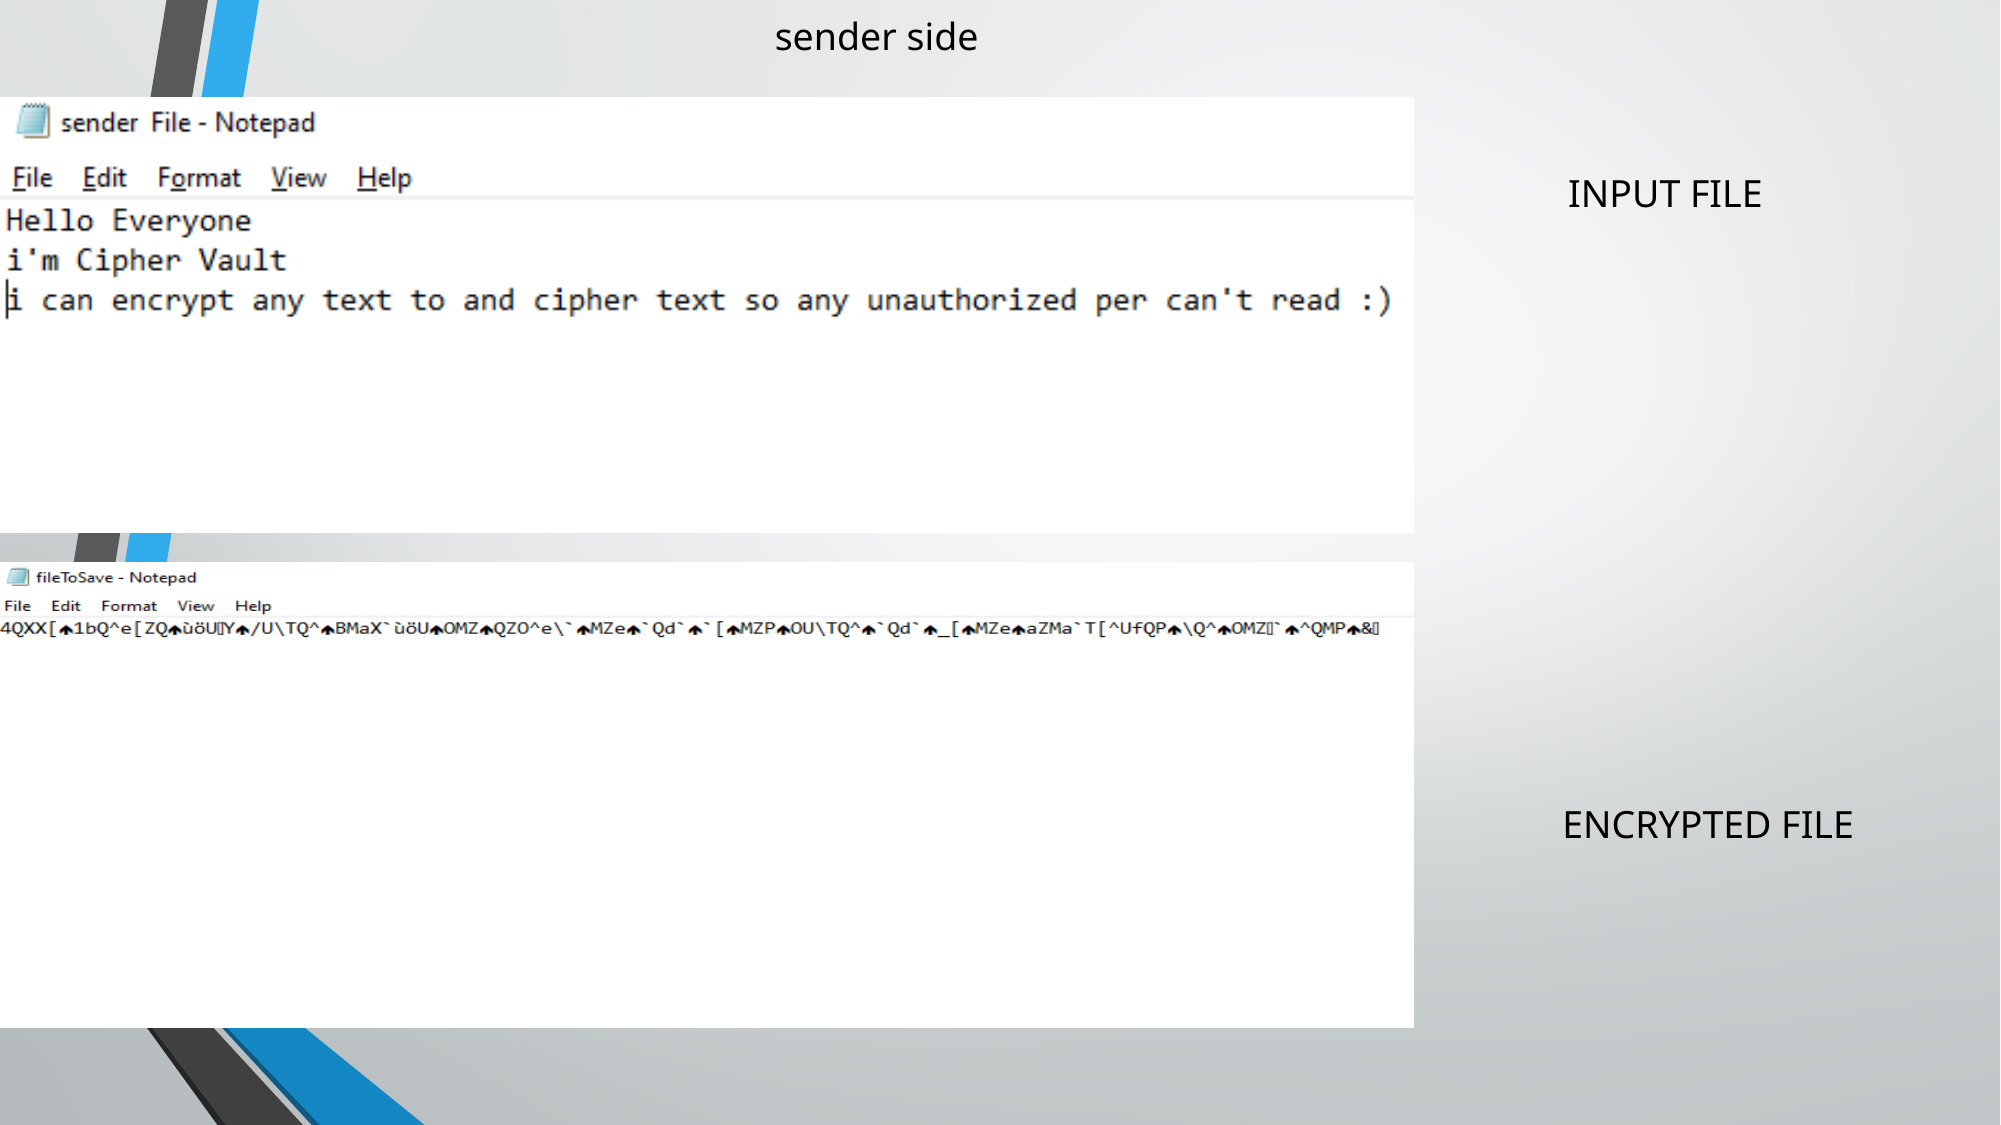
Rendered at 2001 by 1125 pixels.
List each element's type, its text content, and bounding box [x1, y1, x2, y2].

picture [0, 562, 1414, 1028]
picture [0, 97, 1414, 533]
text_box sender side [760, 5, 1180, 66]
text_box INPUT FILE [1553, 162, 1793, 223]
text_box ENCRYPTED FILE [1547, 793, 1869, 854]
